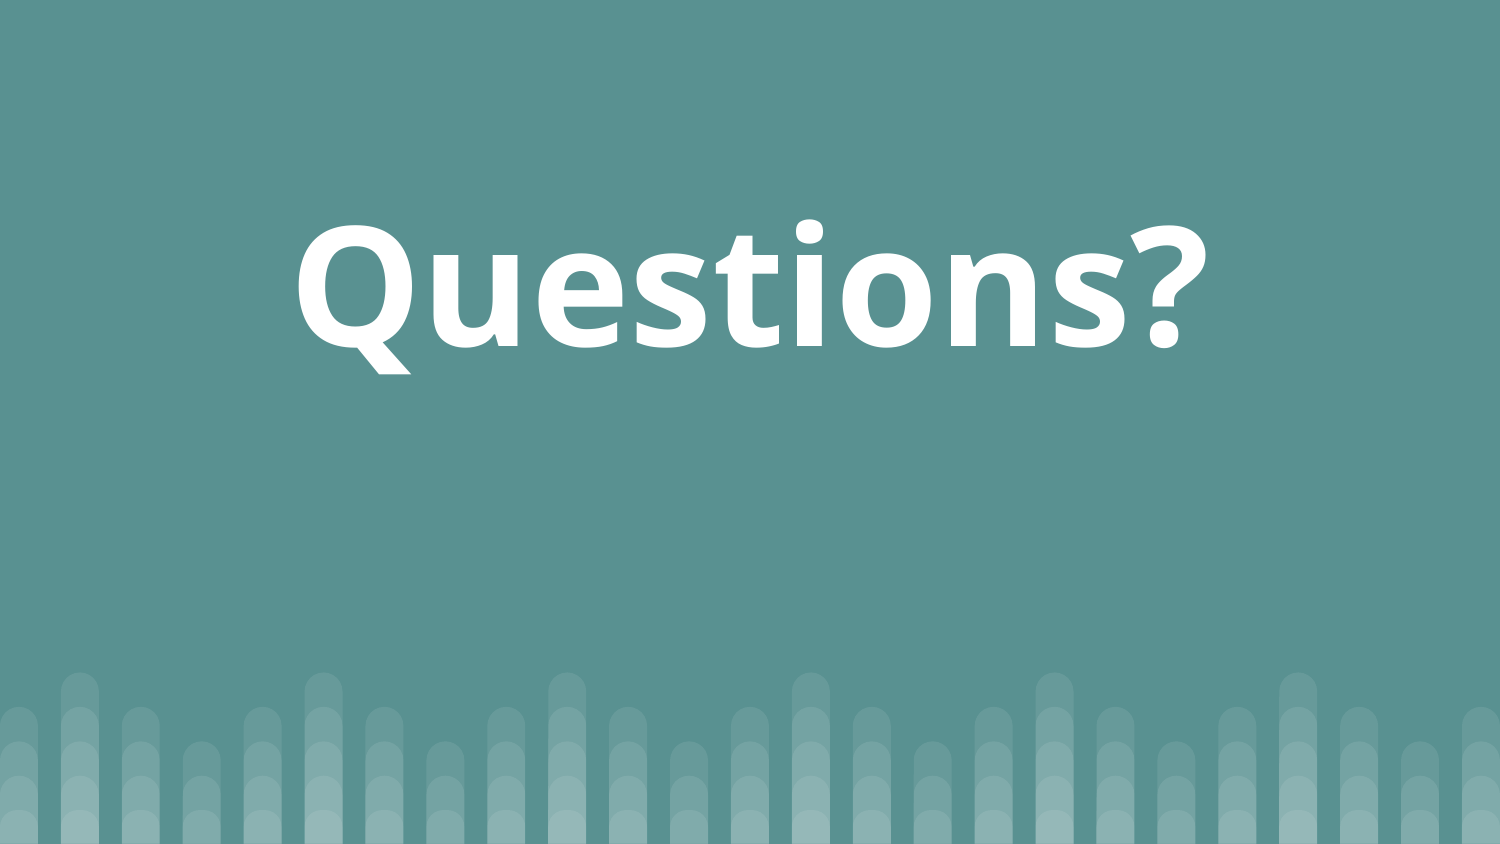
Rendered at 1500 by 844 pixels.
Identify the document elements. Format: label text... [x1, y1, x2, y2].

title Questions? [227, 126, 1273, 433]
